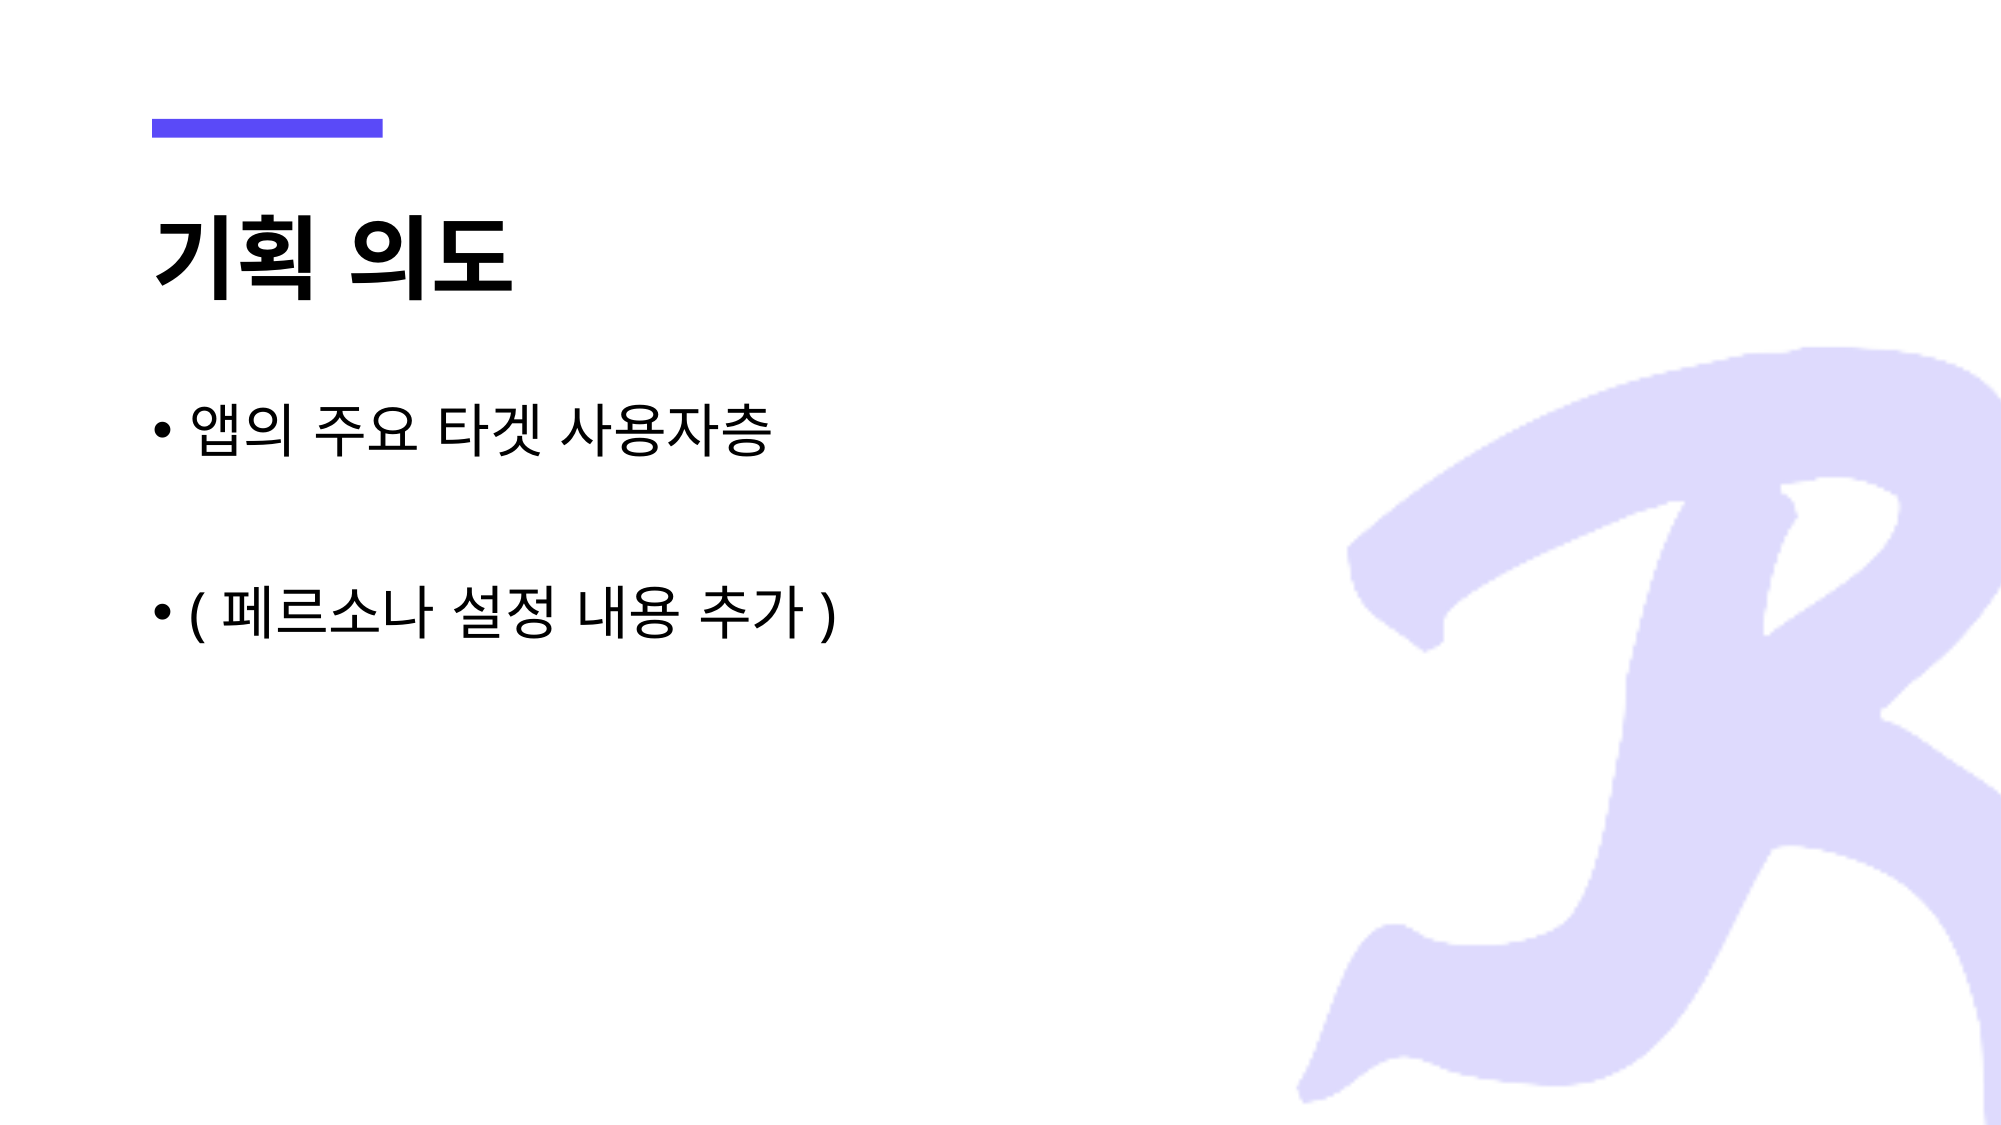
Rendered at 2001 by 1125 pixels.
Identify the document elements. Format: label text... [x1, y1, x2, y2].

text_box [151, 118, 384, 139]
list 앱의 주요 타겟 사용자층 (페르소나 설정 내용 추가) [137, 387, 1290, 1014]
title 기획 의도 [137, 183, 1863, 342]
picture [1290, 341, 2000, 1125]
